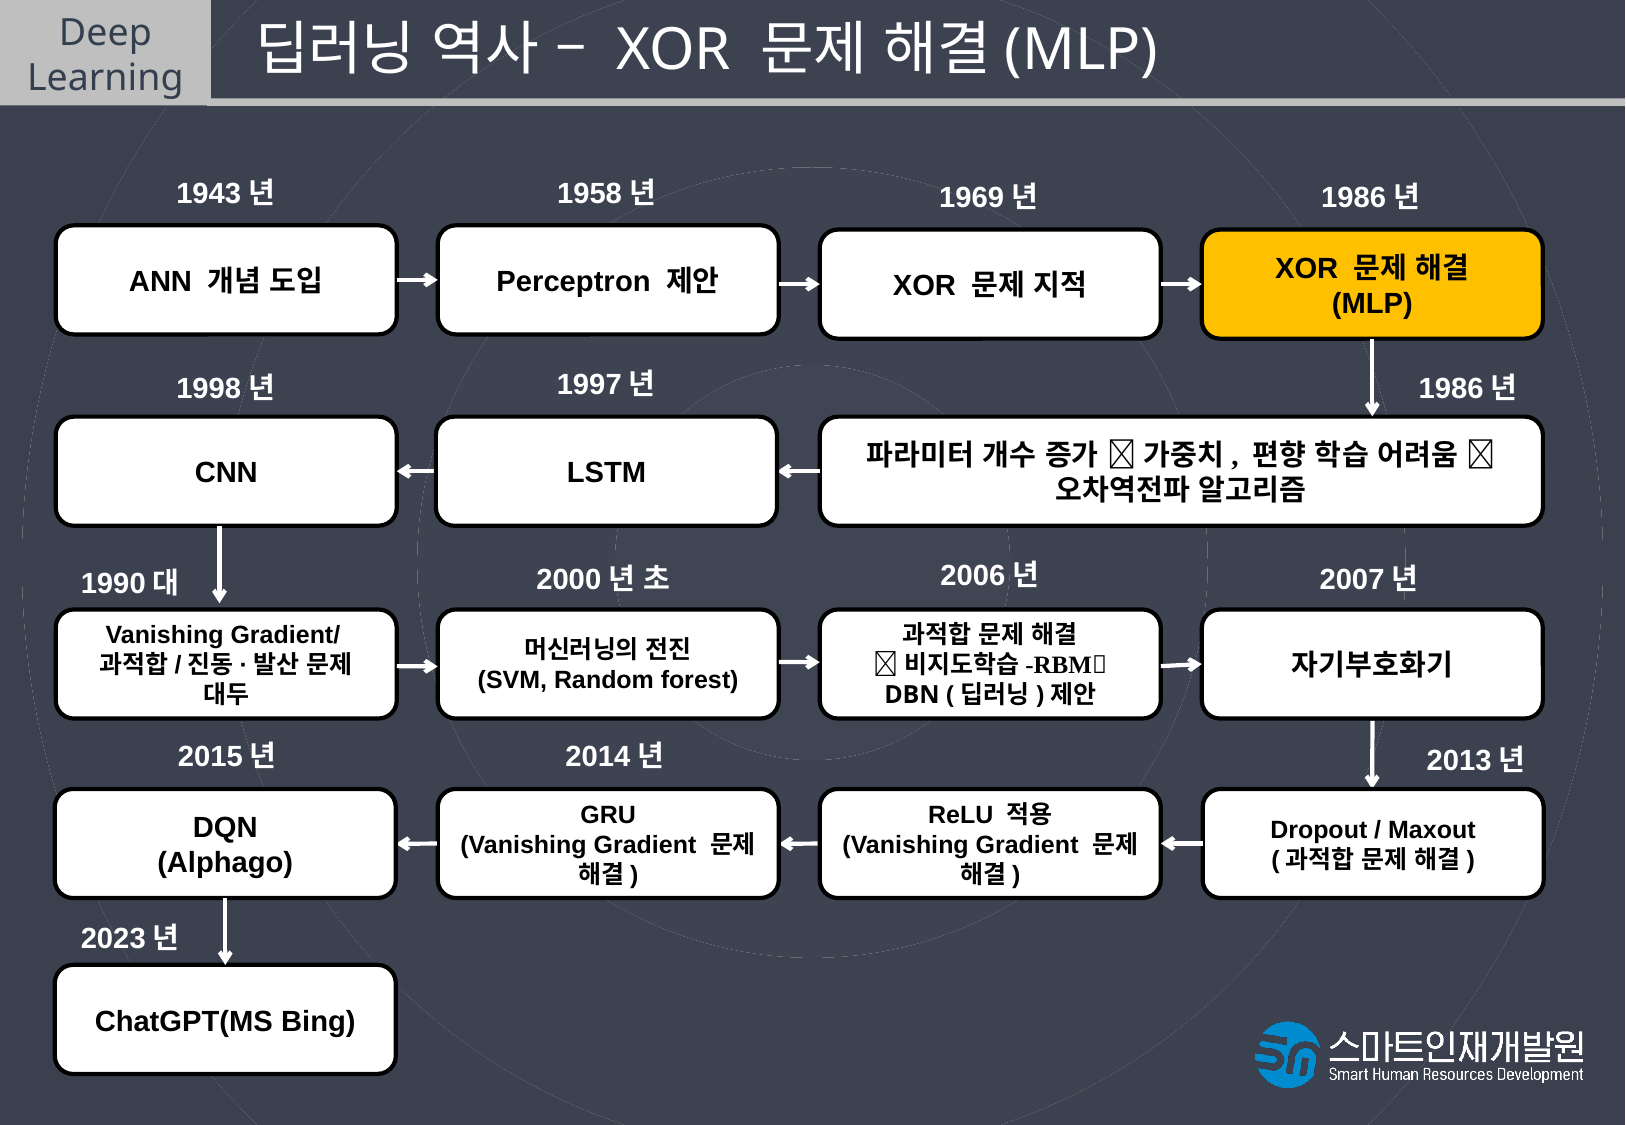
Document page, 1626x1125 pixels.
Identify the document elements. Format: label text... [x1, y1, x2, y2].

text_box 딥러닝 역사 – XOR 문제 해결(MLP) [212, 3, 1625, 89]
text_box Deep Learning [0, 0, 211, 106]
picture [1239, 1007, 1600, 1102]
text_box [54, 166, 1544, 1074]
text_box [206, 97, 1625, 107]
